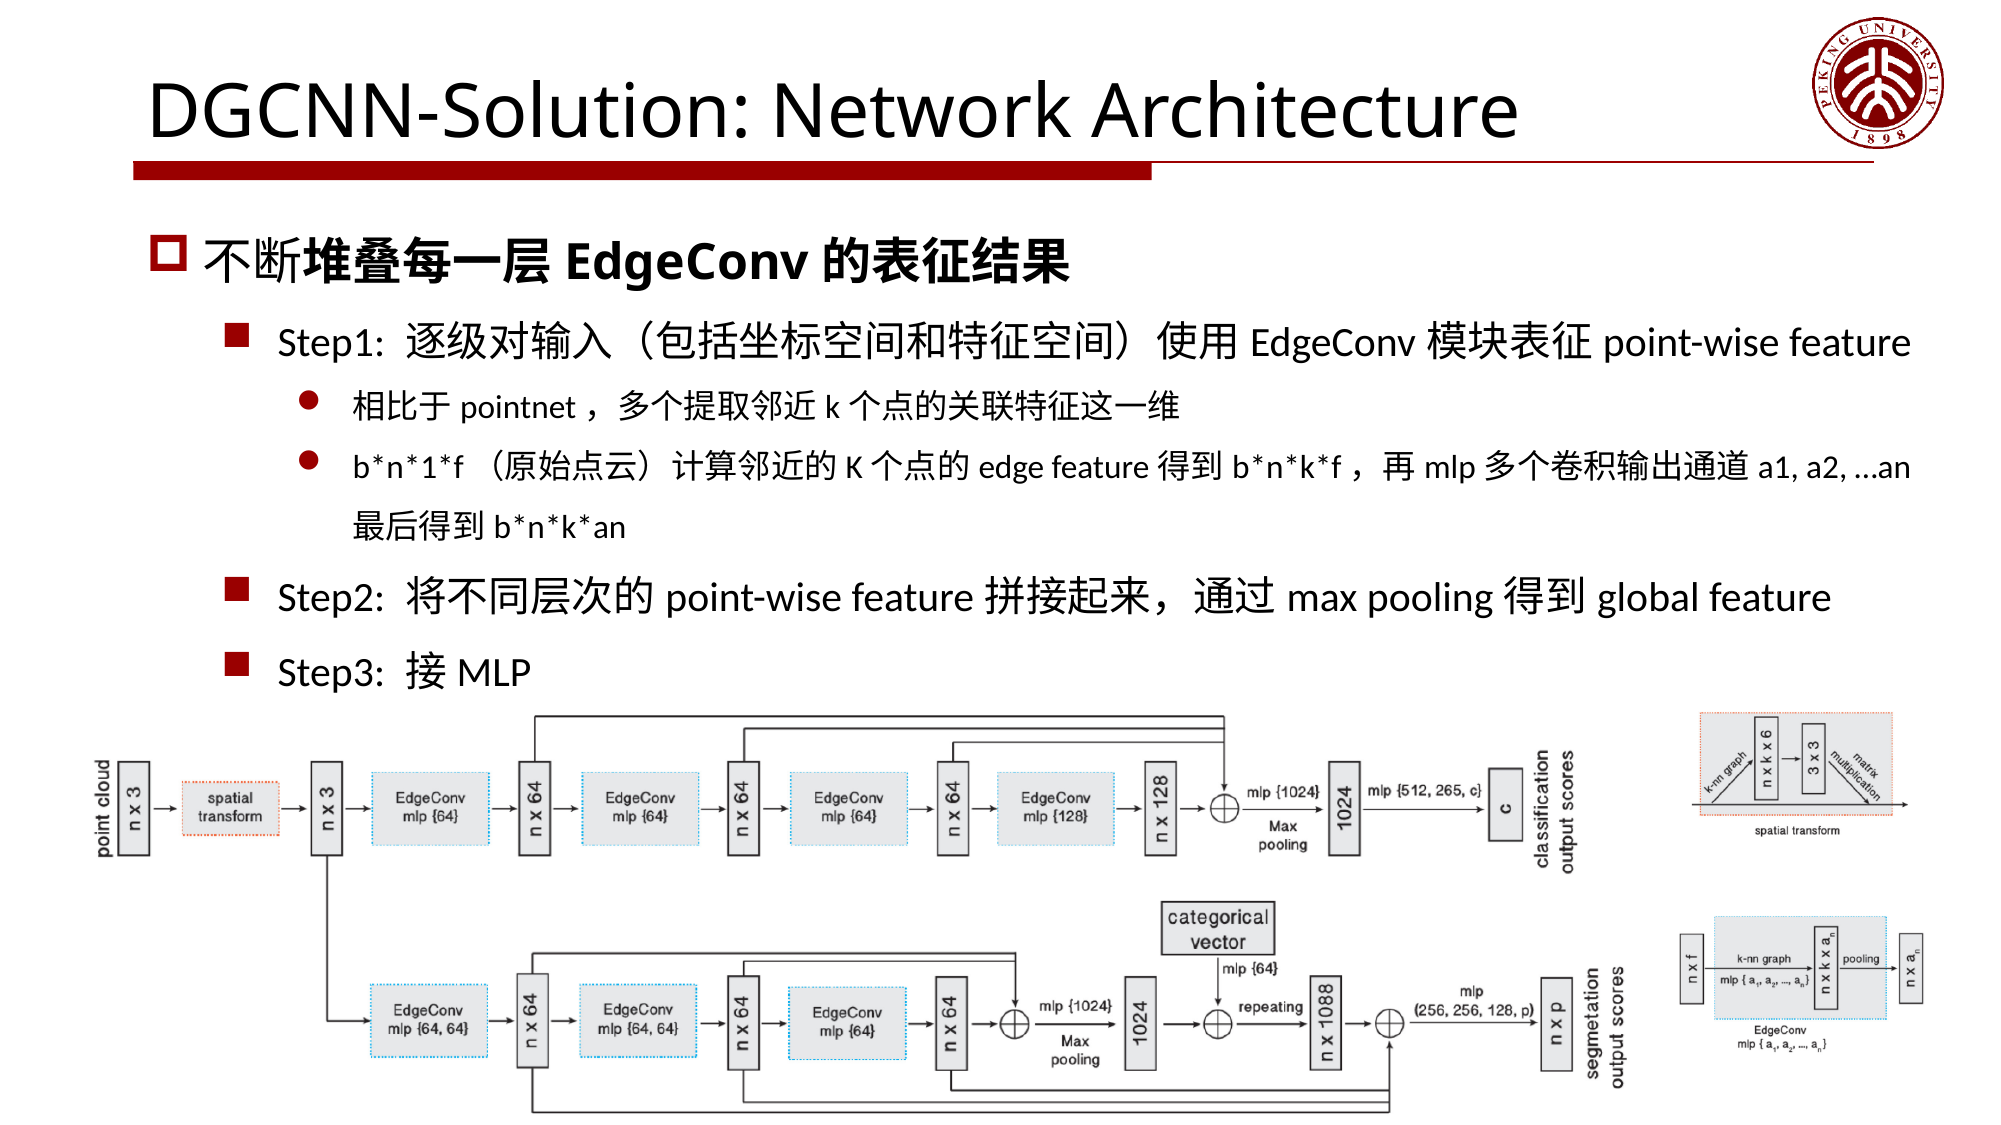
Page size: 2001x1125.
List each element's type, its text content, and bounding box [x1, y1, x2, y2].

title DGCNN-Solution: Network Architecture [146, 62, 1771, 154]
picture [1812, 17, 1944, 149]
list 不断堆叠每一层EdgeConv的表征结果 Step1: 逐级对输入（包括坐标空间和特征空间）使用EdgeConv模块表征point-wise feature 相比于pointnet，多个提取邻近k个点的关联特征这一维 b*n*1*f（原始点云）计算邻近的K个点的edge feature得到b*n*k*f，再mlp多个卷积输出通道a1, a2, …an最后得到b*n*k*an Step2: 将不同层次的point-wise feature拼接起来，通过max pooling得到global feature Step3: 接MLP [146, 200, 1913, 1125]
picture [1664, 899, 1940, 1057]
picture [73, 712, 1632, 1125]
picture [1691, 694, 1913, 852]
